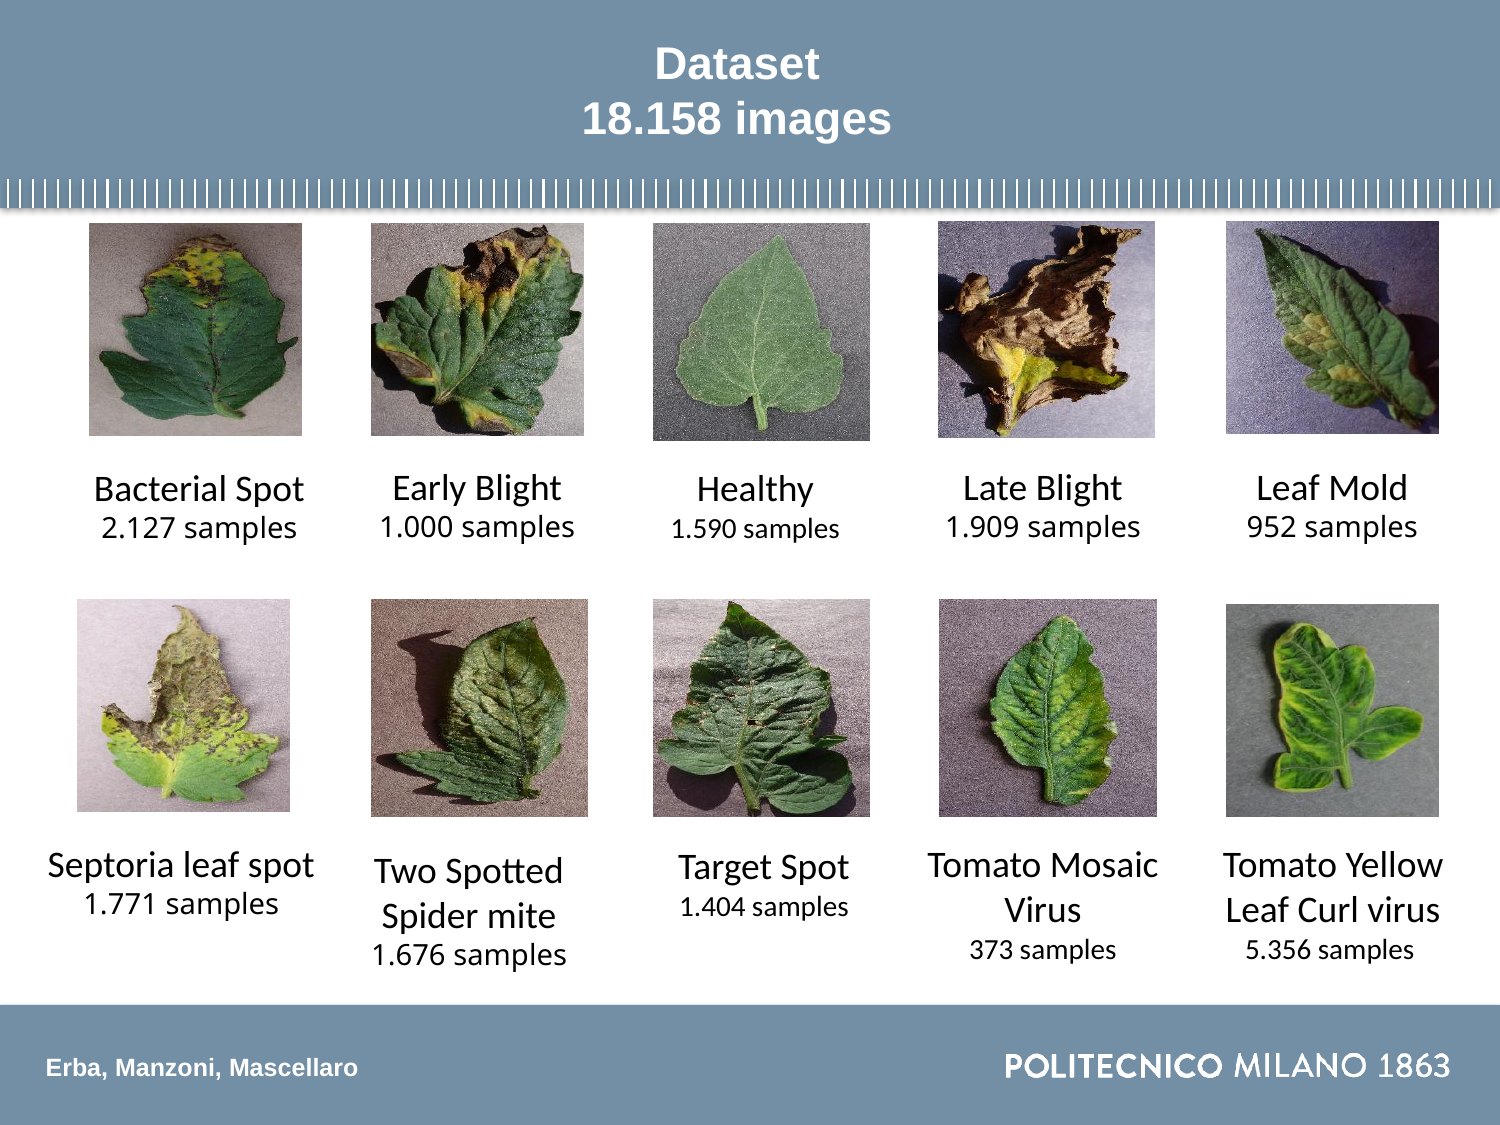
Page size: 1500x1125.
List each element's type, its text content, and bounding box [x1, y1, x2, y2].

picture [370, 599, 588, 817]
text_box Septoria leaf spot 1.771 samples [32, 832, 330, 928]
text_box Bacterial Spot 2.127 samples [79, 456, 320, 552]
text_box Tomato Mosaic Virus 373 samples [906, 832, 1180, 1063]
picture [370, 223, 584, 436]
picture [937, 221, 1155, 439]
picture [77, 599, 290, 812]
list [88, 223, 302, 436]
picture [999, 1041, 1456, 1089]
picture [1226, 604, 1439, 817]
text_box Tomato Yellow Leaf Curl virus 5.356 samples [1203, 832, 1464, 1018]
picture [939, 599, 1157, 817]
picture [652, 599, 870, 817]
picture [1226, 221, 1439, 434]
text_box Leaf Mold 952 samples [1231, 455, 1433, 551]
text_box Late Blight 1.909 samples [930, 455, 1156, 551]
text_box Early Blight 1.000 samples [364, 455, 590, 551]
text_box Target Spot 1.404 samples [663, 834, 865, 930]
text_box Healthy 1.590 samples [655, 456, 856, 552]
title Dataset 18.158 images [33, 25, 1441, 164]
text_box Two Spotted Spider mite 1.676 samples [333, 839, 605, 979]
picture [652, 223, 870, 441]
